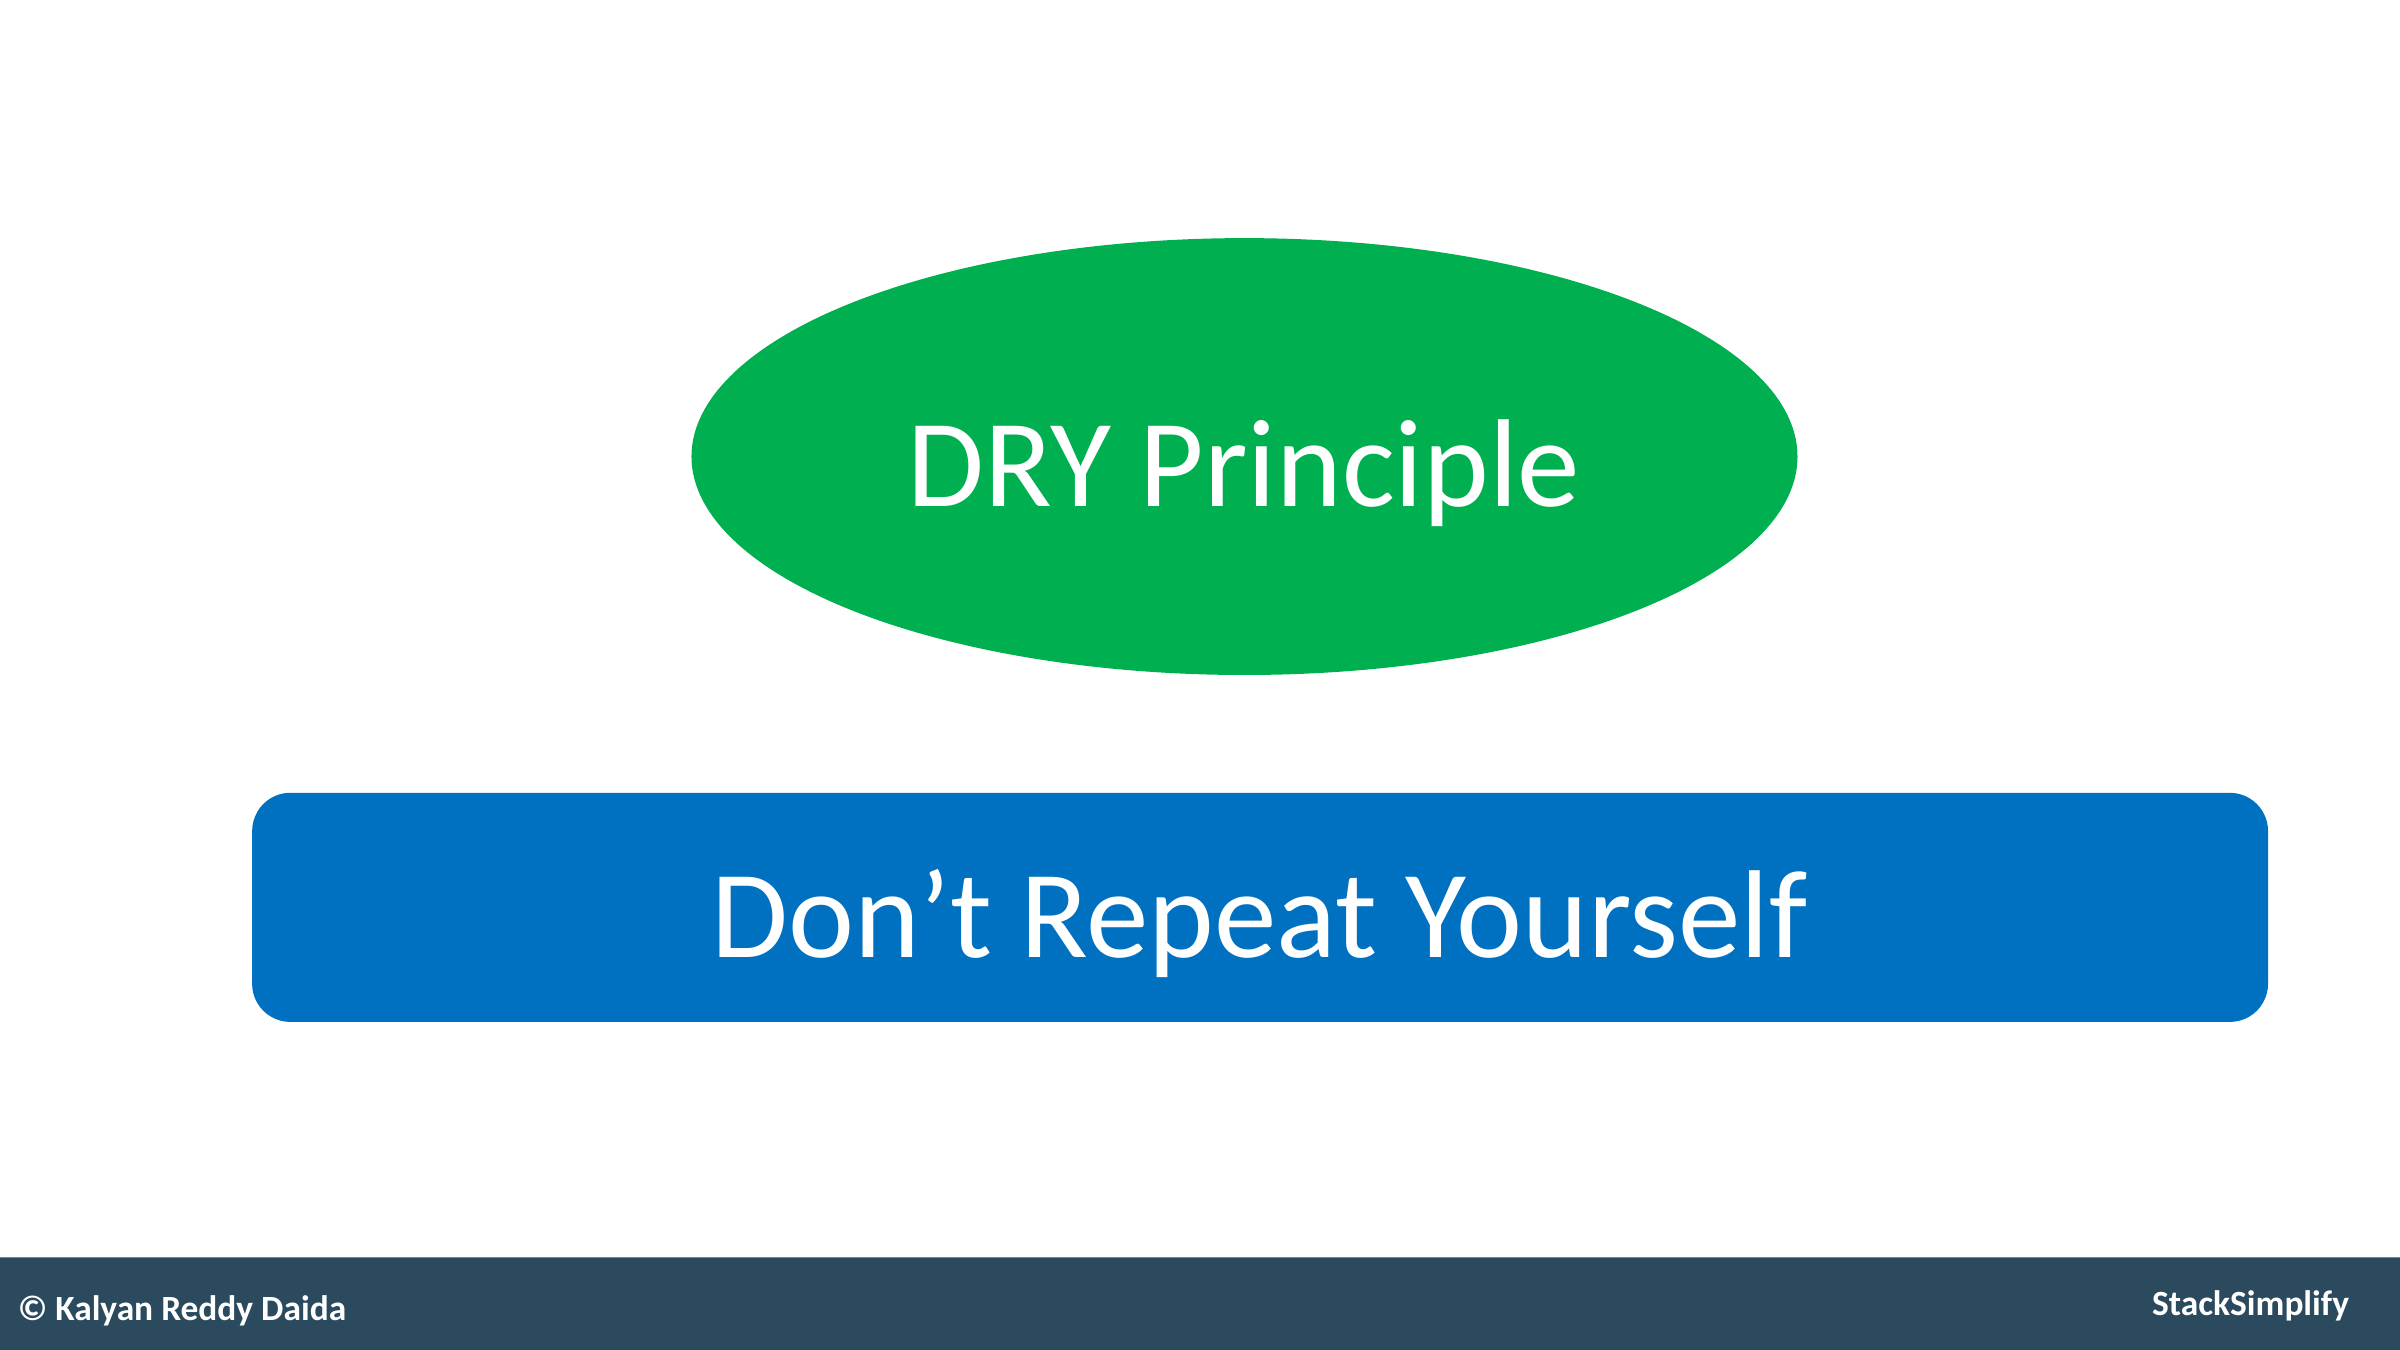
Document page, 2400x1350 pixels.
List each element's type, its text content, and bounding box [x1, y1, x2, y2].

footer © Kalyan Reddy Daida [0, 1269, 810, 1342]
text_box DRY Principle [689, 236, 1800, 678]
text_box Don’t Repeat Yourself [250, 790, 2271, 1025]
